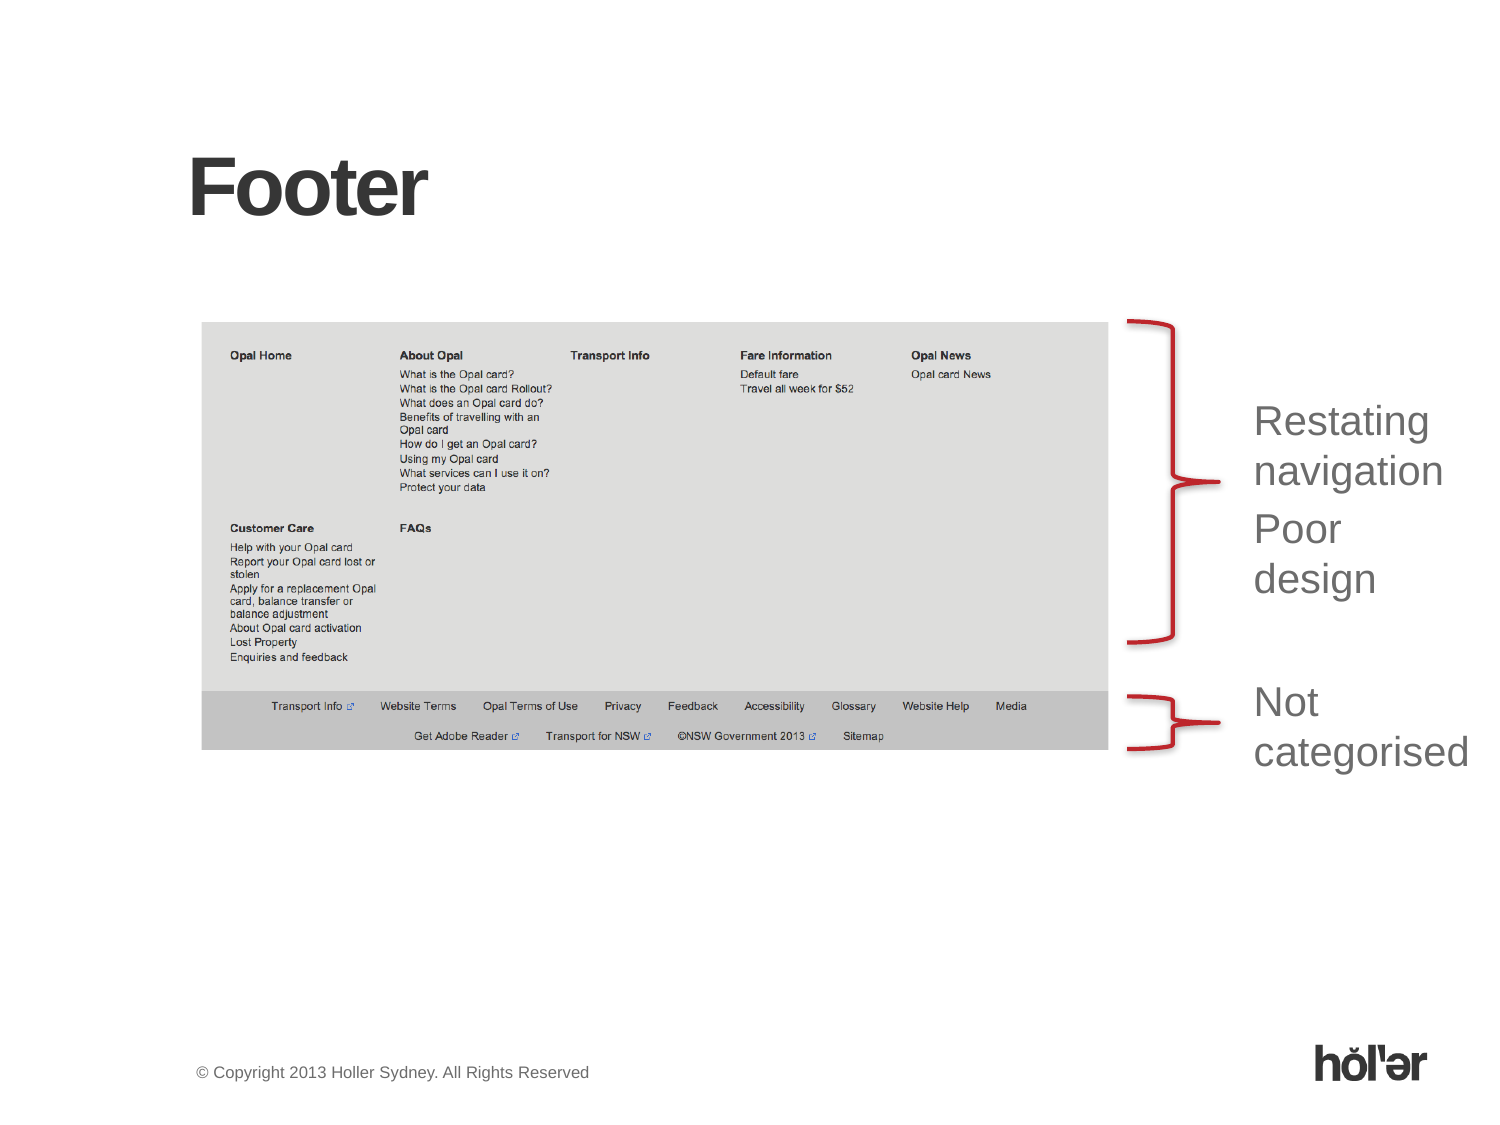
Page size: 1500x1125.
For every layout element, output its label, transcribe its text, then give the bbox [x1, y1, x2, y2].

text_box Restating navigation Poor design [1239, 386, 1486, 617]
picture [1309, 1038, 1433, 1087]
text_box [1127, 694, 1221, 752]
picture [201, 321, 1109, 750]
title Footer [172, 125, 1400, 242]
list Not categorised [1239, 667, 1500, 899]
text_box [1126, 319, 1221, 645]
